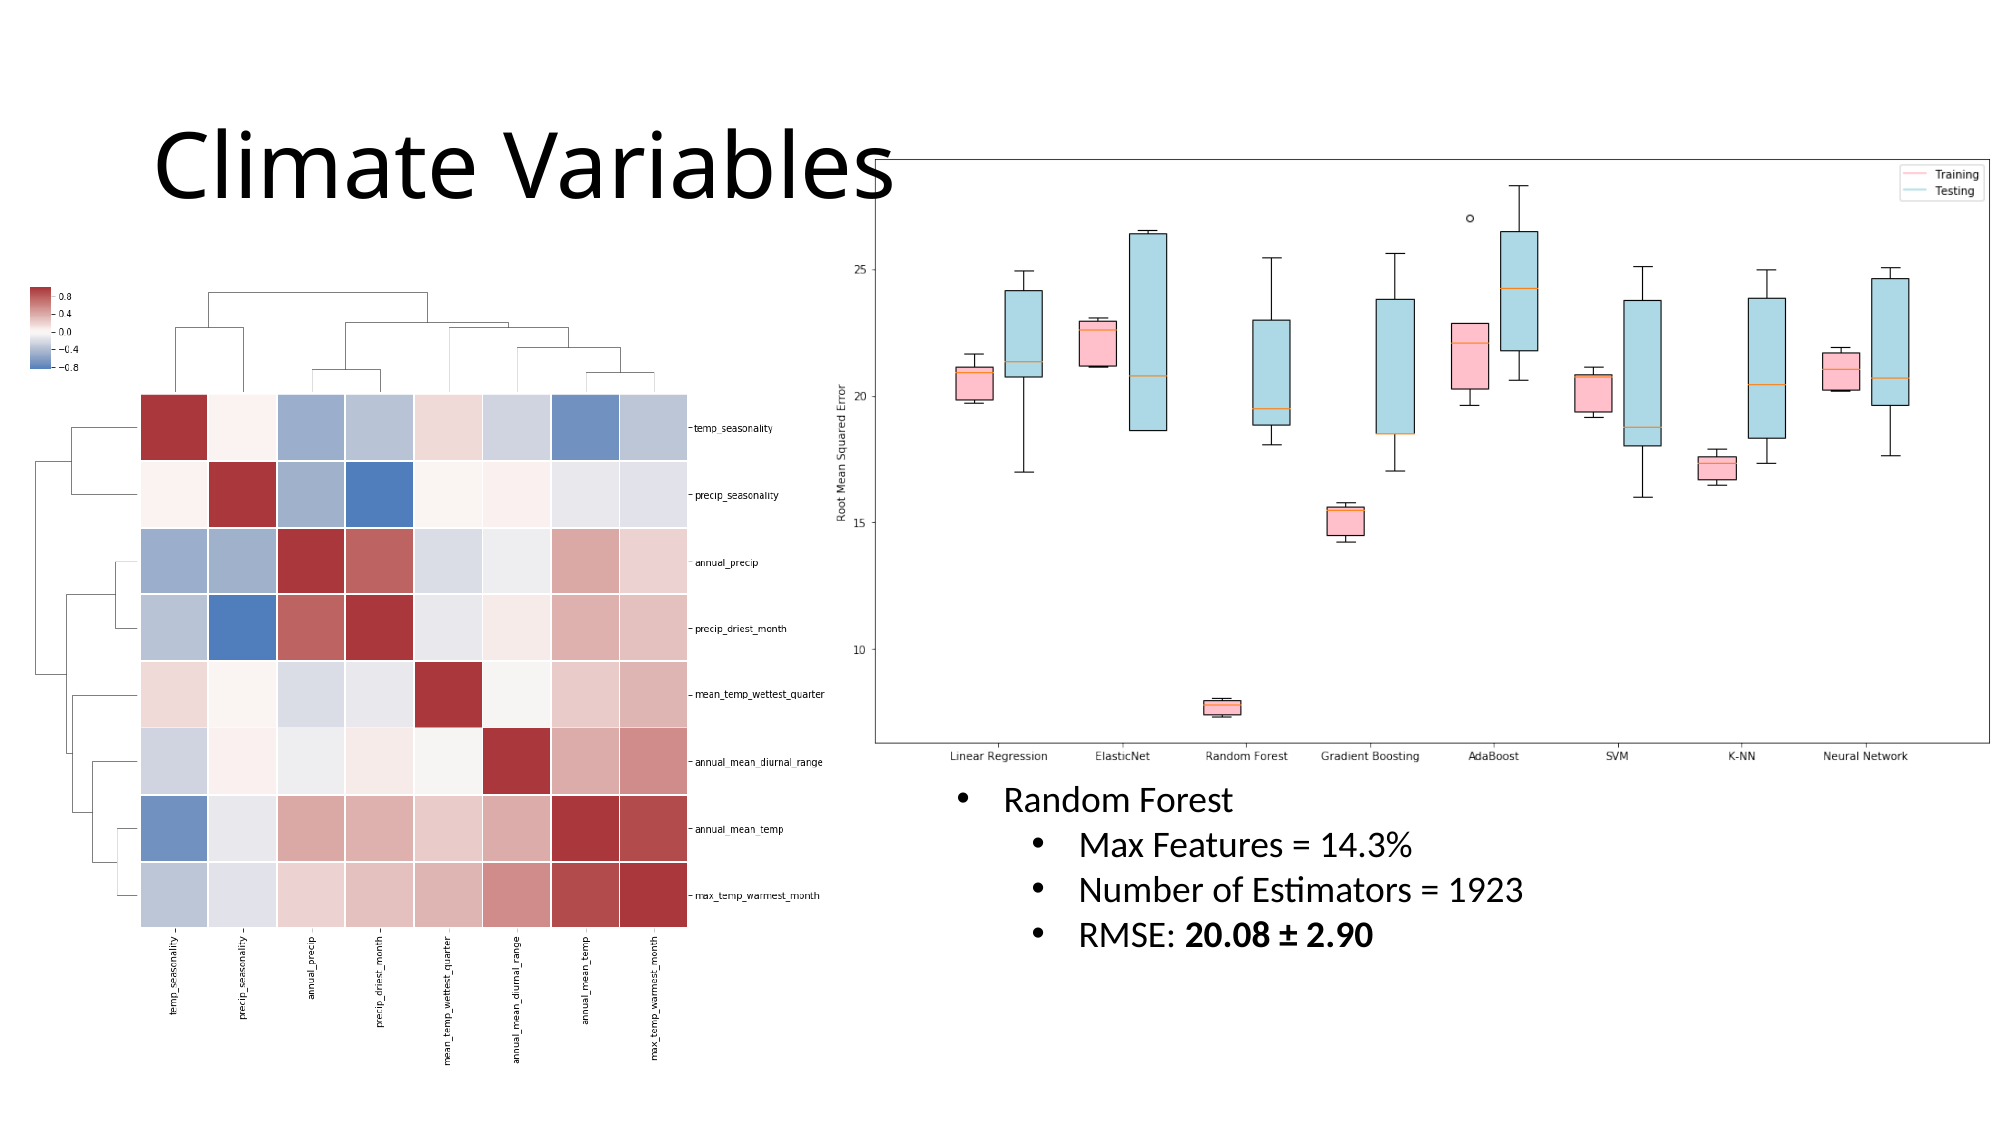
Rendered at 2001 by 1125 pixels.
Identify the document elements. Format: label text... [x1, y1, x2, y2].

picture [19, 148, 2000, 1071]
text_box Random Forest Max Features = 14.3% Number of Estimators = 1923 RMSE: 20.08 ± 2.90 [941, 769, 1914, 963]
title Climate Variables [137, 59, 1863, 277]
